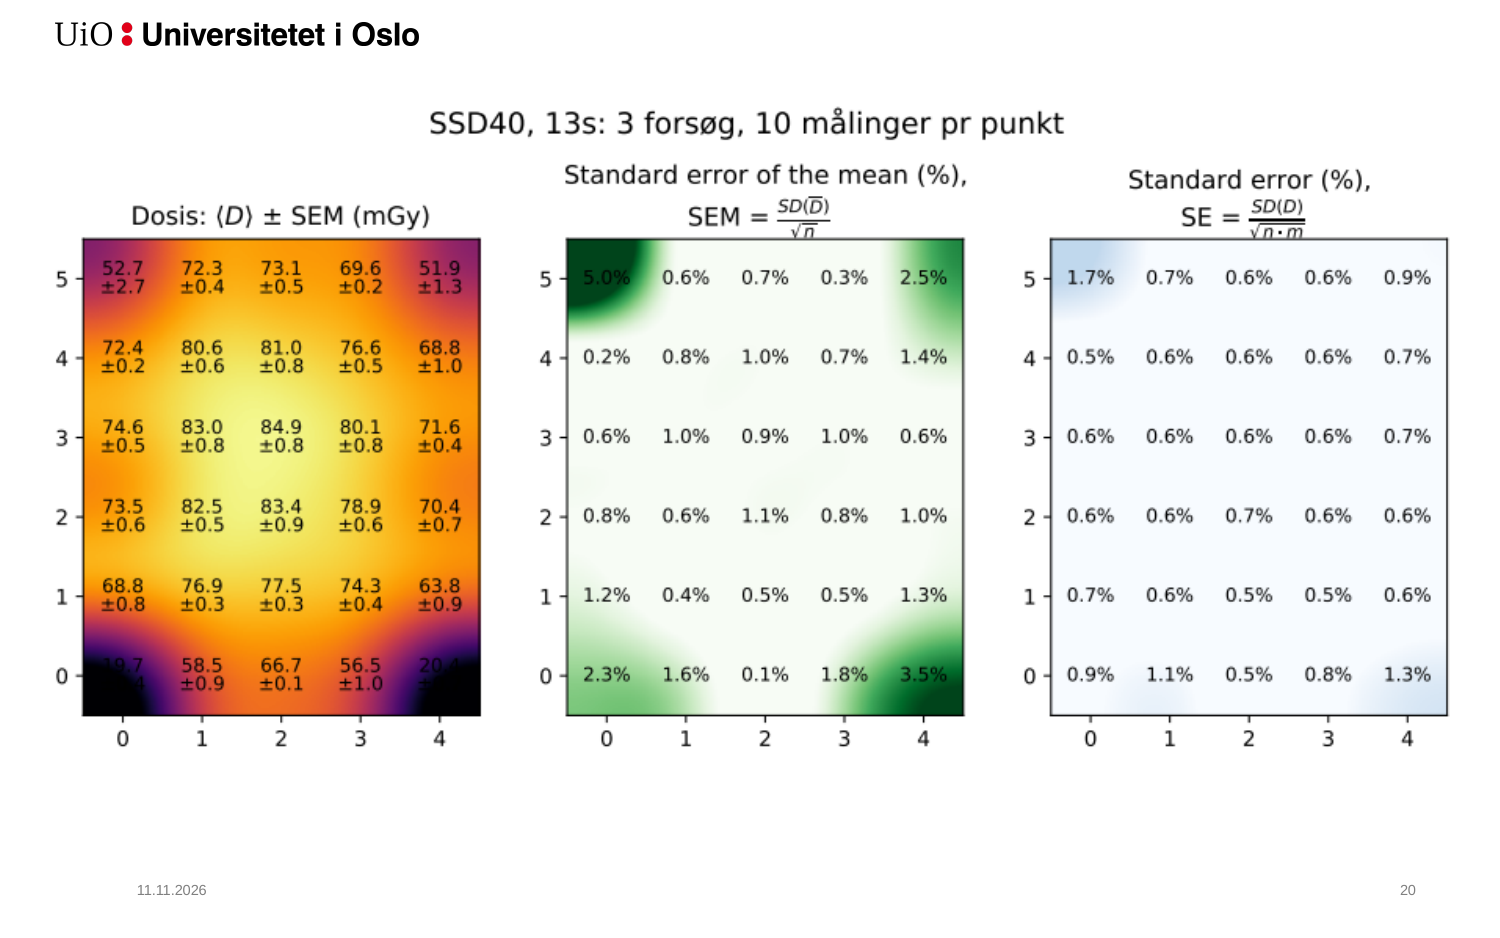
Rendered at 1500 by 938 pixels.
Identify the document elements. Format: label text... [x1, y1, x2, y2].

slide_number 21 [1315, 874, 1429, 938]
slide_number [124, 874, 438, 938]
picture [55, 22, 419, 46]
picture [33, 93, 1467, 844]
